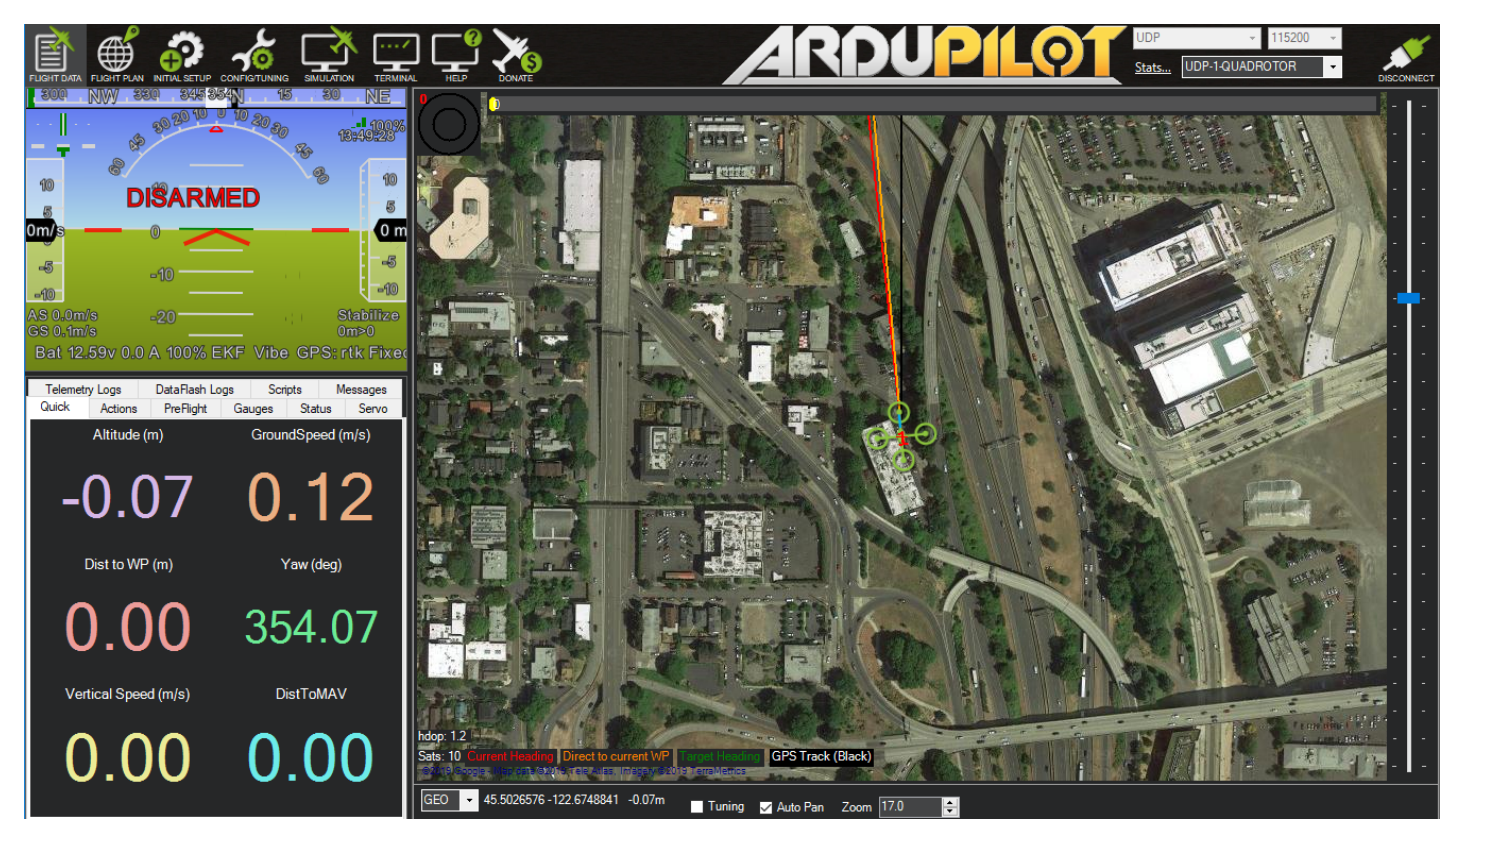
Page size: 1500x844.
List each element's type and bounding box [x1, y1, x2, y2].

picture [24, 24, 1440, 819]
